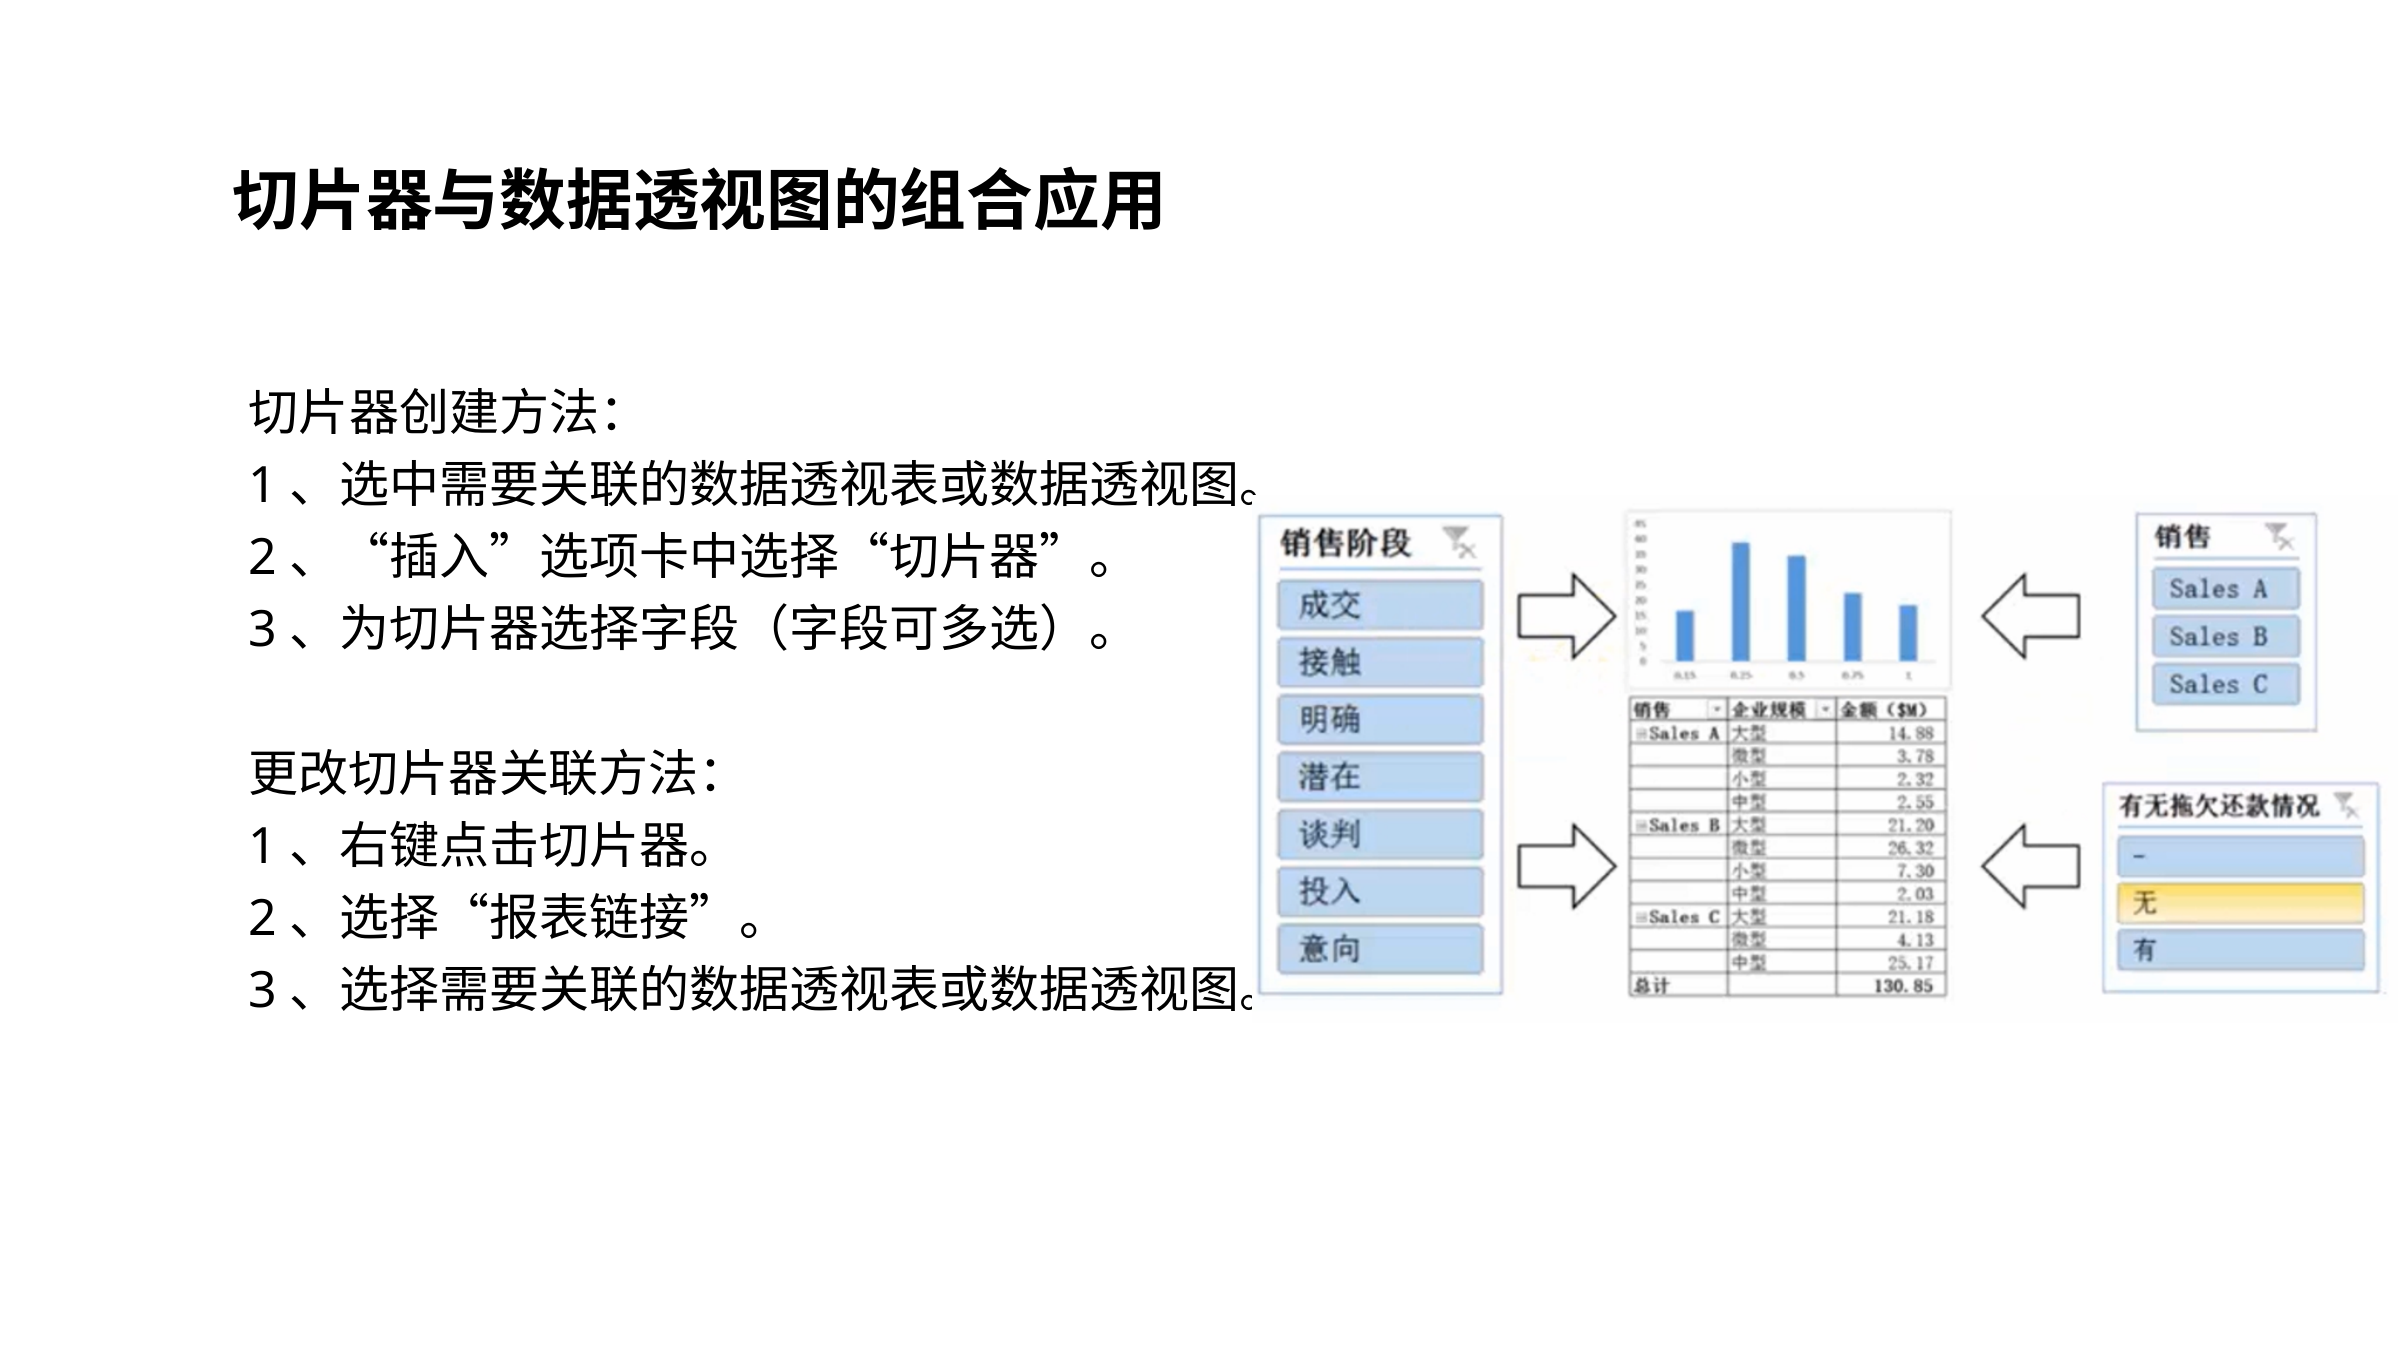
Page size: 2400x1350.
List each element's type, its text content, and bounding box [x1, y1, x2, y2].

text_box 更改切片器关联方法： 1、右键点击切片器。 2、选择“报表链接”。 3、选择需要关联的数据透视表或数据透视图。 [234, 722, 1247, 1026]
text_box 切片器与数据透视图的组合应用 [217, 150, 1377, 246]
text_box 切片器创建方法： 1、选中需要关联的数据透视表或数据透视图。 2、“插入”选项卡中选择“切片器”。 3、为切片器选择字段（字段可多选）。 [234, 360, 2048, 664]
picture [1251, 495, 2398, 1023]
